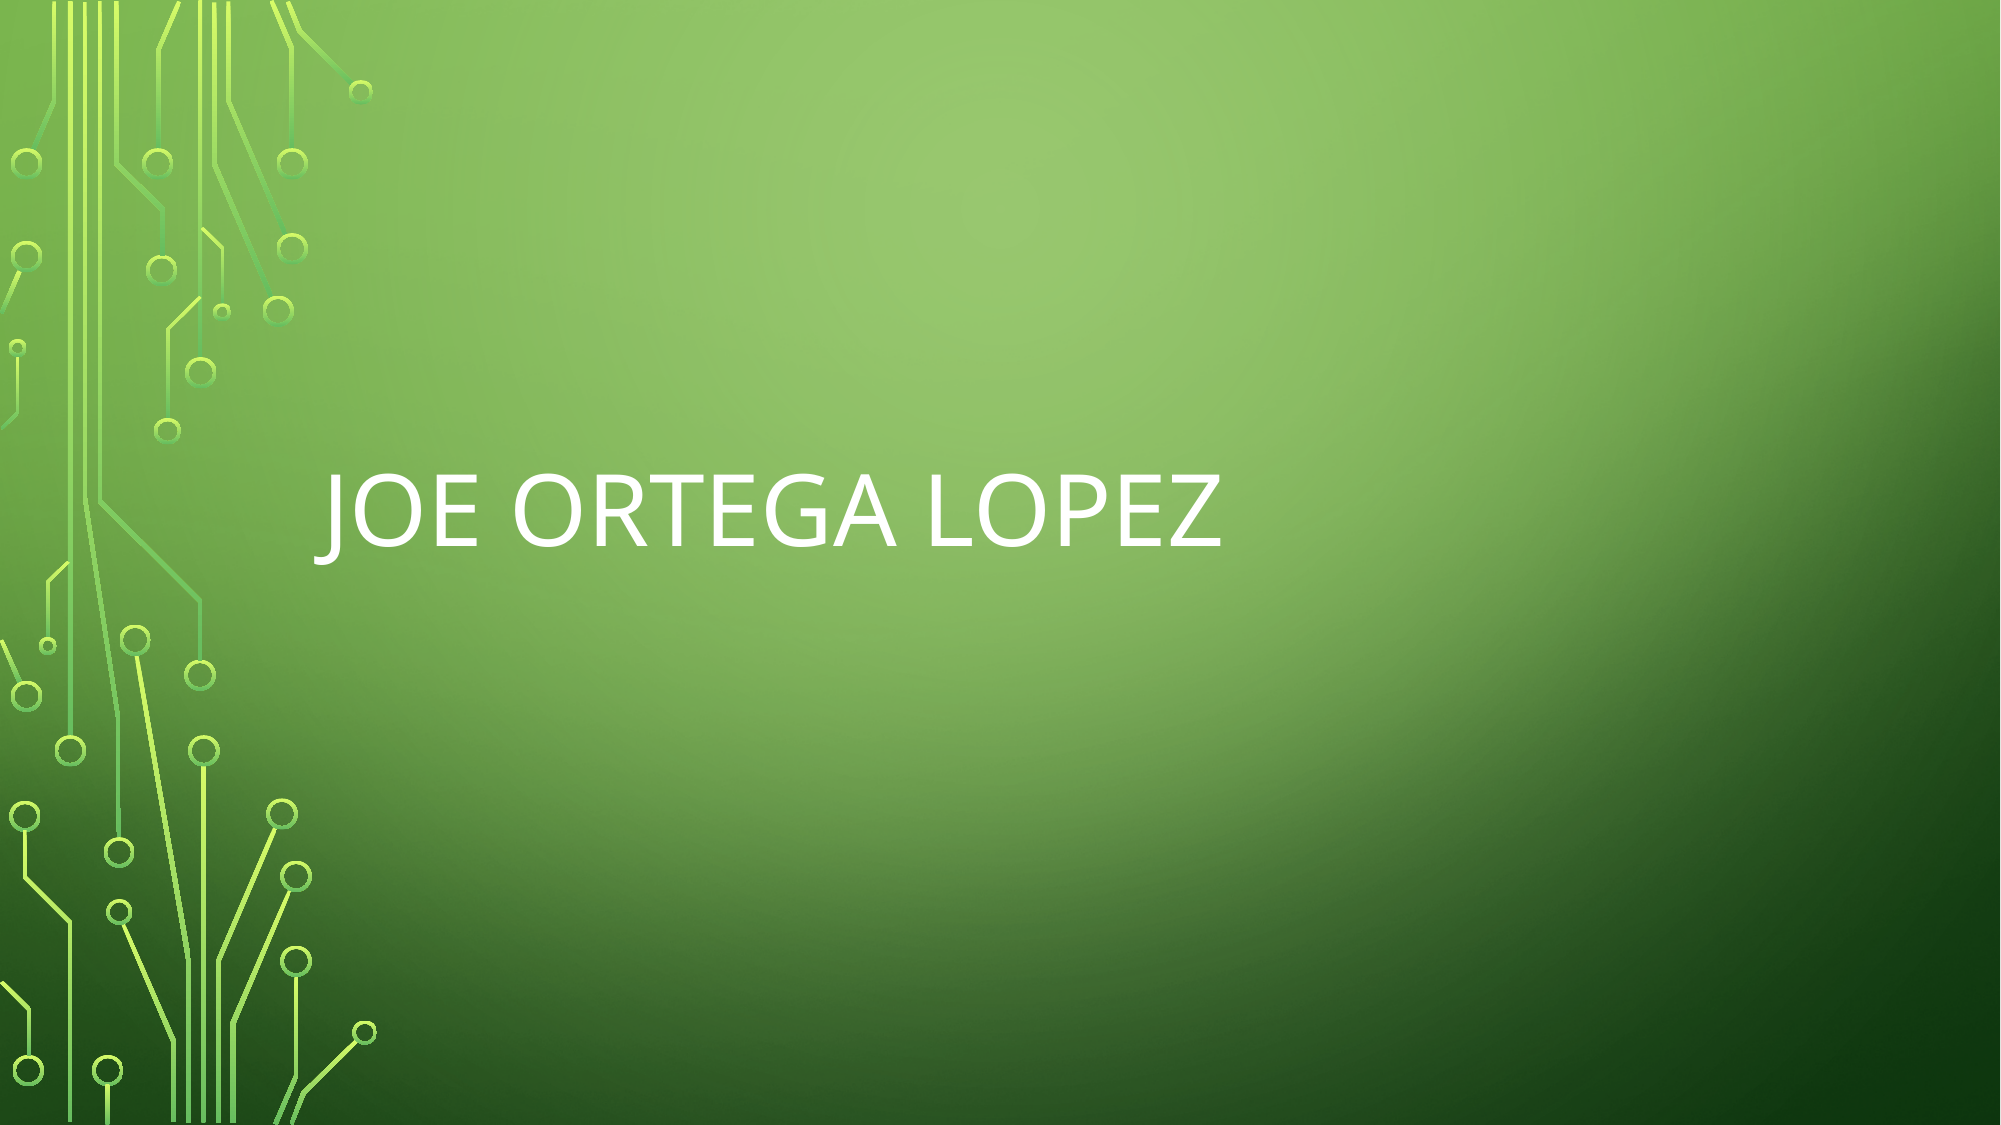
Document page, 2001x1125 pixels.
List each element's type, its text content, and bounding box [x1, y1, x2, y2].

title Joe Ortega Lopez [307, 184, 1750, 576]
